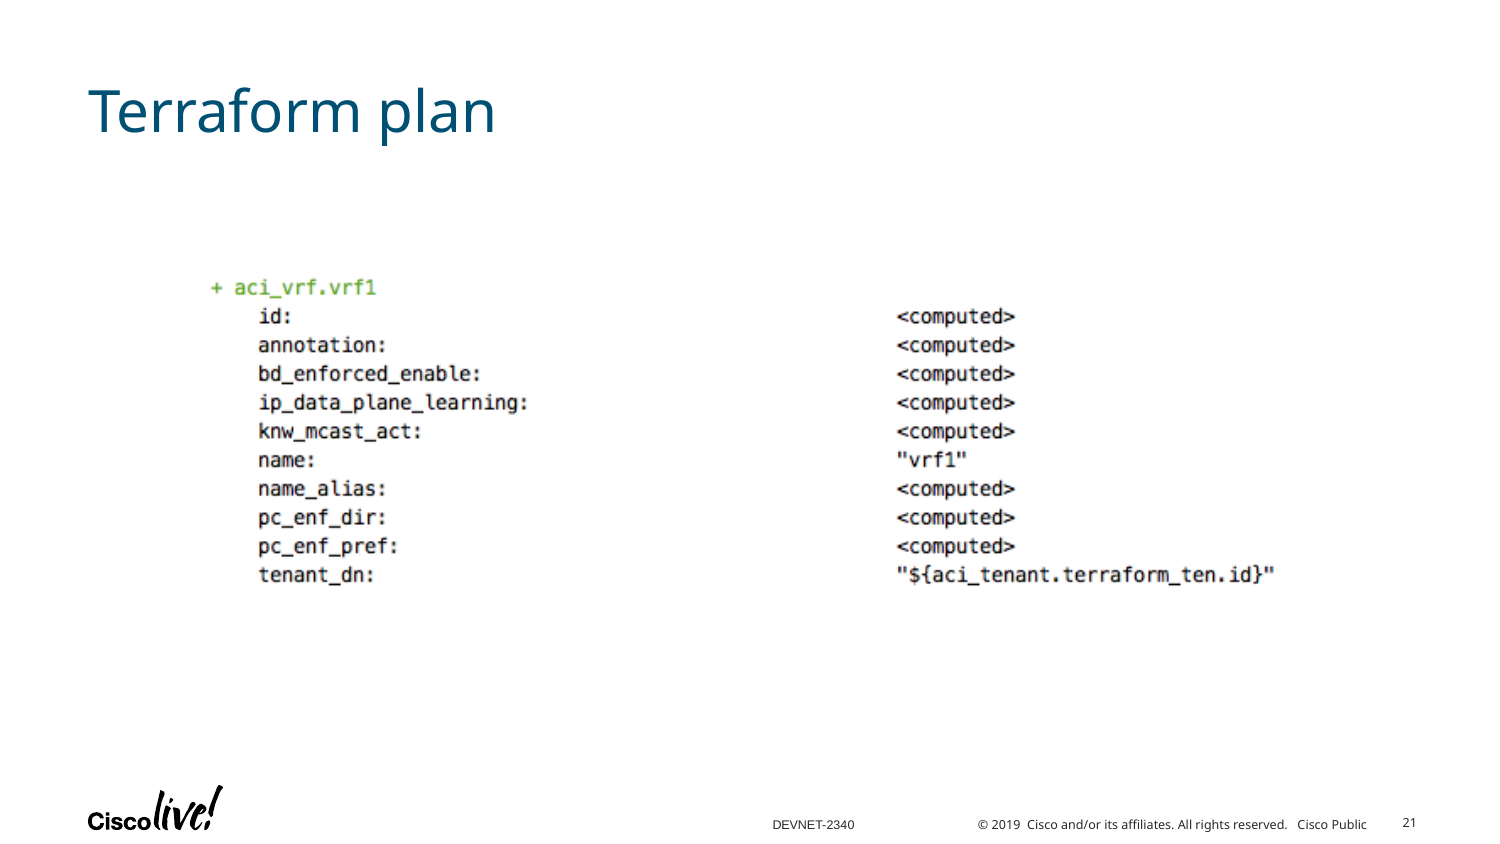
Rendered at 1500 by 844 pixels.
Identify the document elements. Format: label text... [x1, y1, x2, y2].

slide_number 21 [1373, 800, 1432, 844]
picture [194, 267, 1338, 611]
footer DEVNET-2340 [624, 811, 865, 838]
title Terraform plan [73, 31, 1428, 152]
